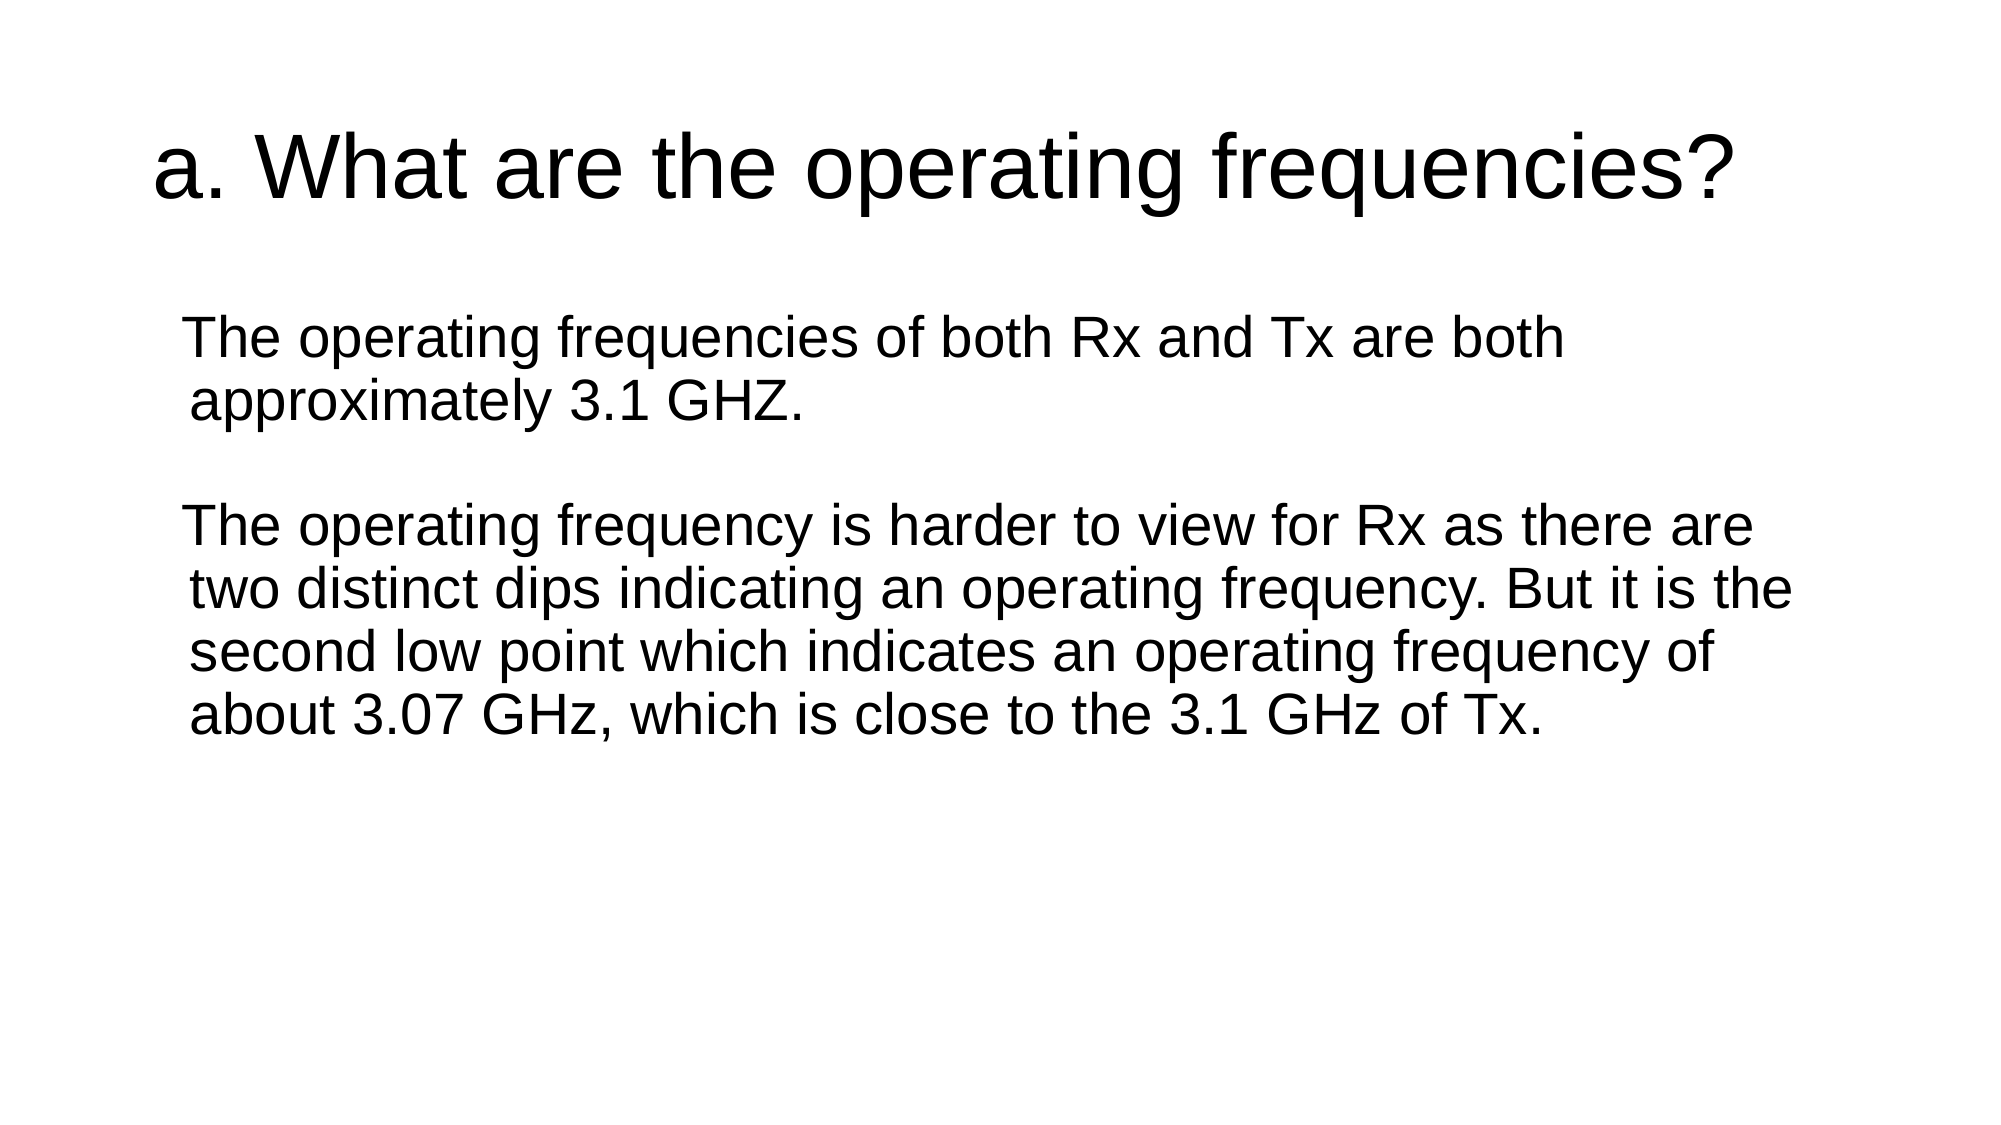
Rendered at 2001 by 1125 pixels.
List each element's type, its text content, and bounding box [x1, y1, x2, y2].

title a. What are the operating frequencies? [137, 59, 1863, 278]
list The operating frequencies of both Rx and Tx are both approximately 3.1 GHZ. The operating frequency is harder to view for Rx as there are two distinct dips indicating an operating frequency. But it is the second low point which indicates an operating frequency of about 3.07 GHz, which is close to the 3.1 GHz of Tx. [137, 299, 1863, 1014]
